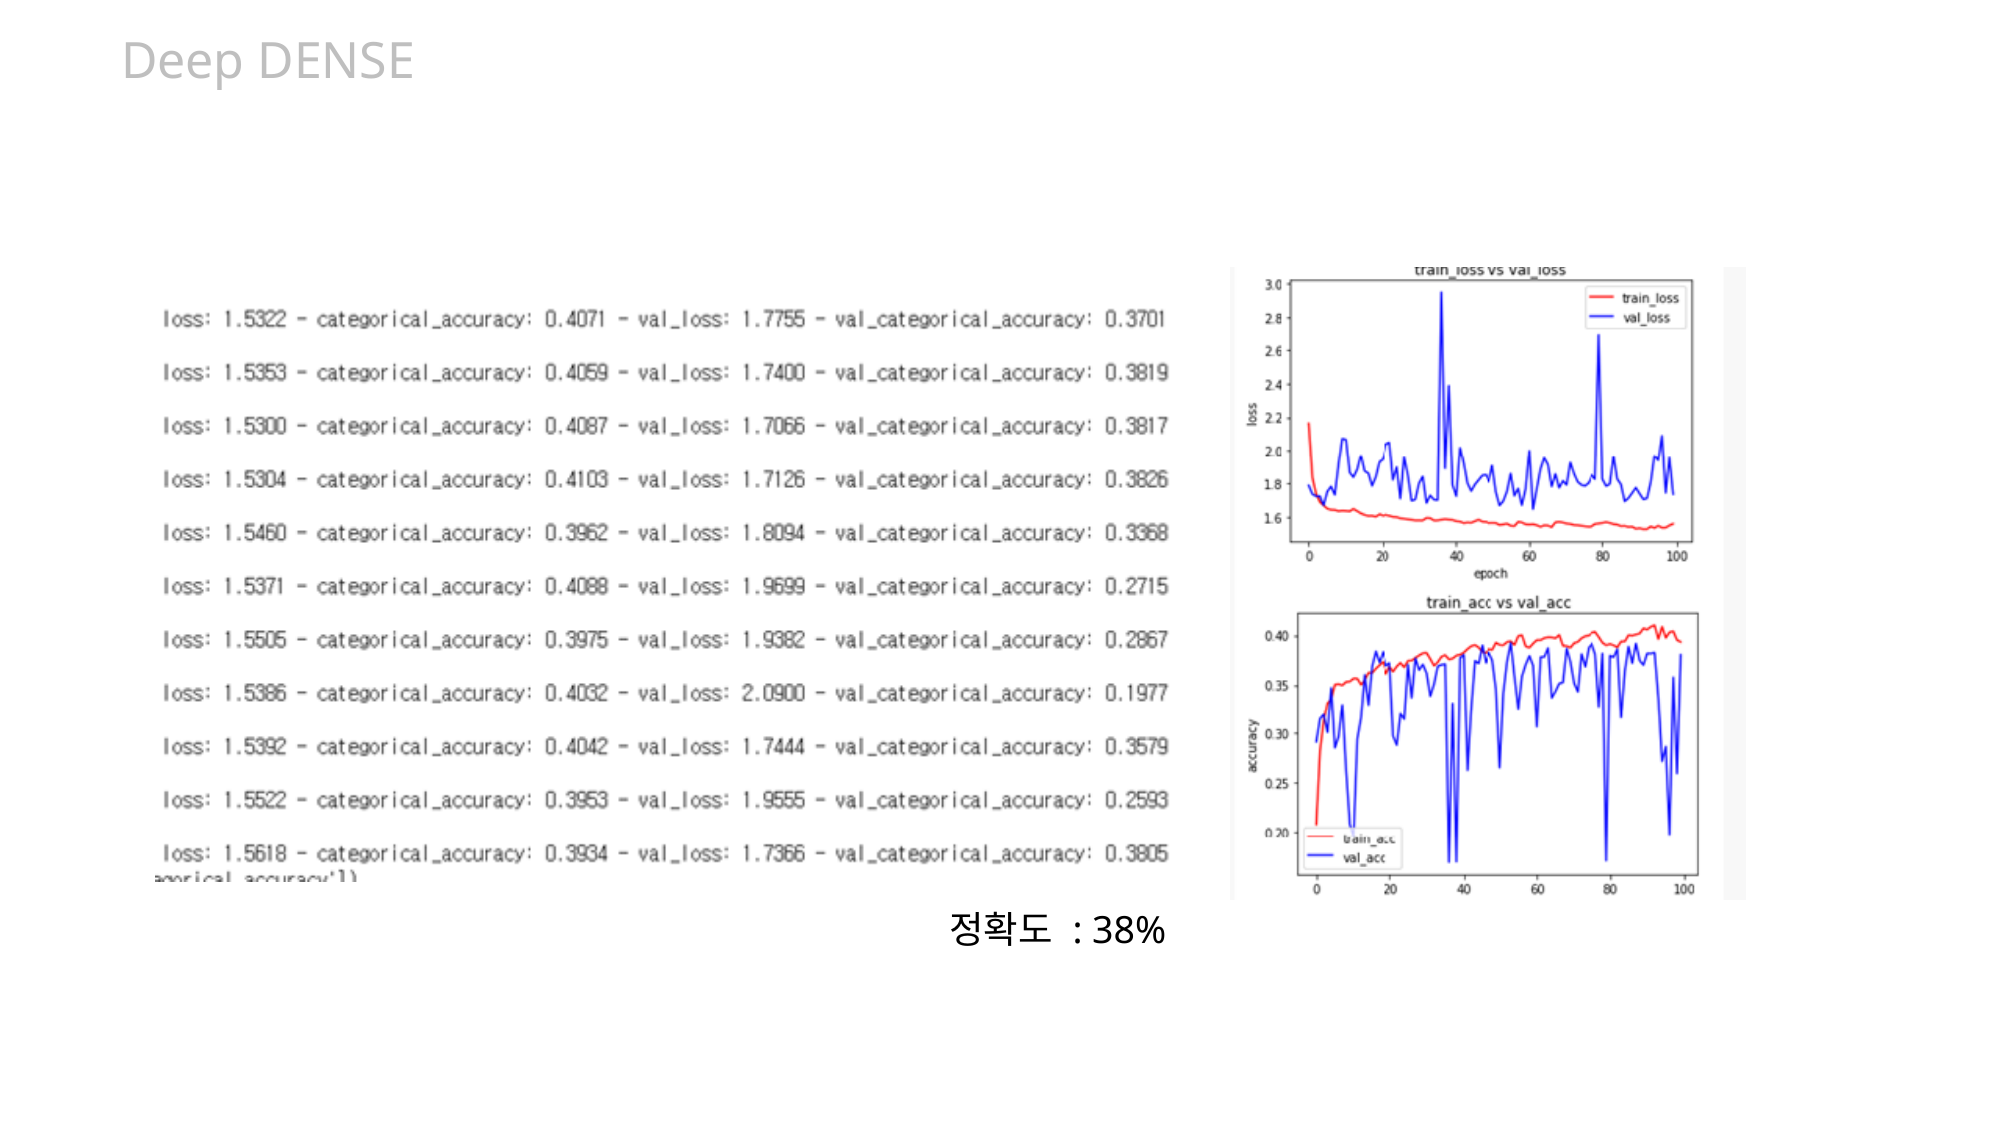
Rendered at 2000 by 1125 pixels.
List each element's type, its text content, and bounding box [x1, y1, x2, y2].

text_box 정확도 : 38% [934, 899, 1231, 959]
picture [154, 290, 1181, 883]
text_box Deep DENSE [106, 20, 431, 96]
picture [1229, 267, 1747, 900]
